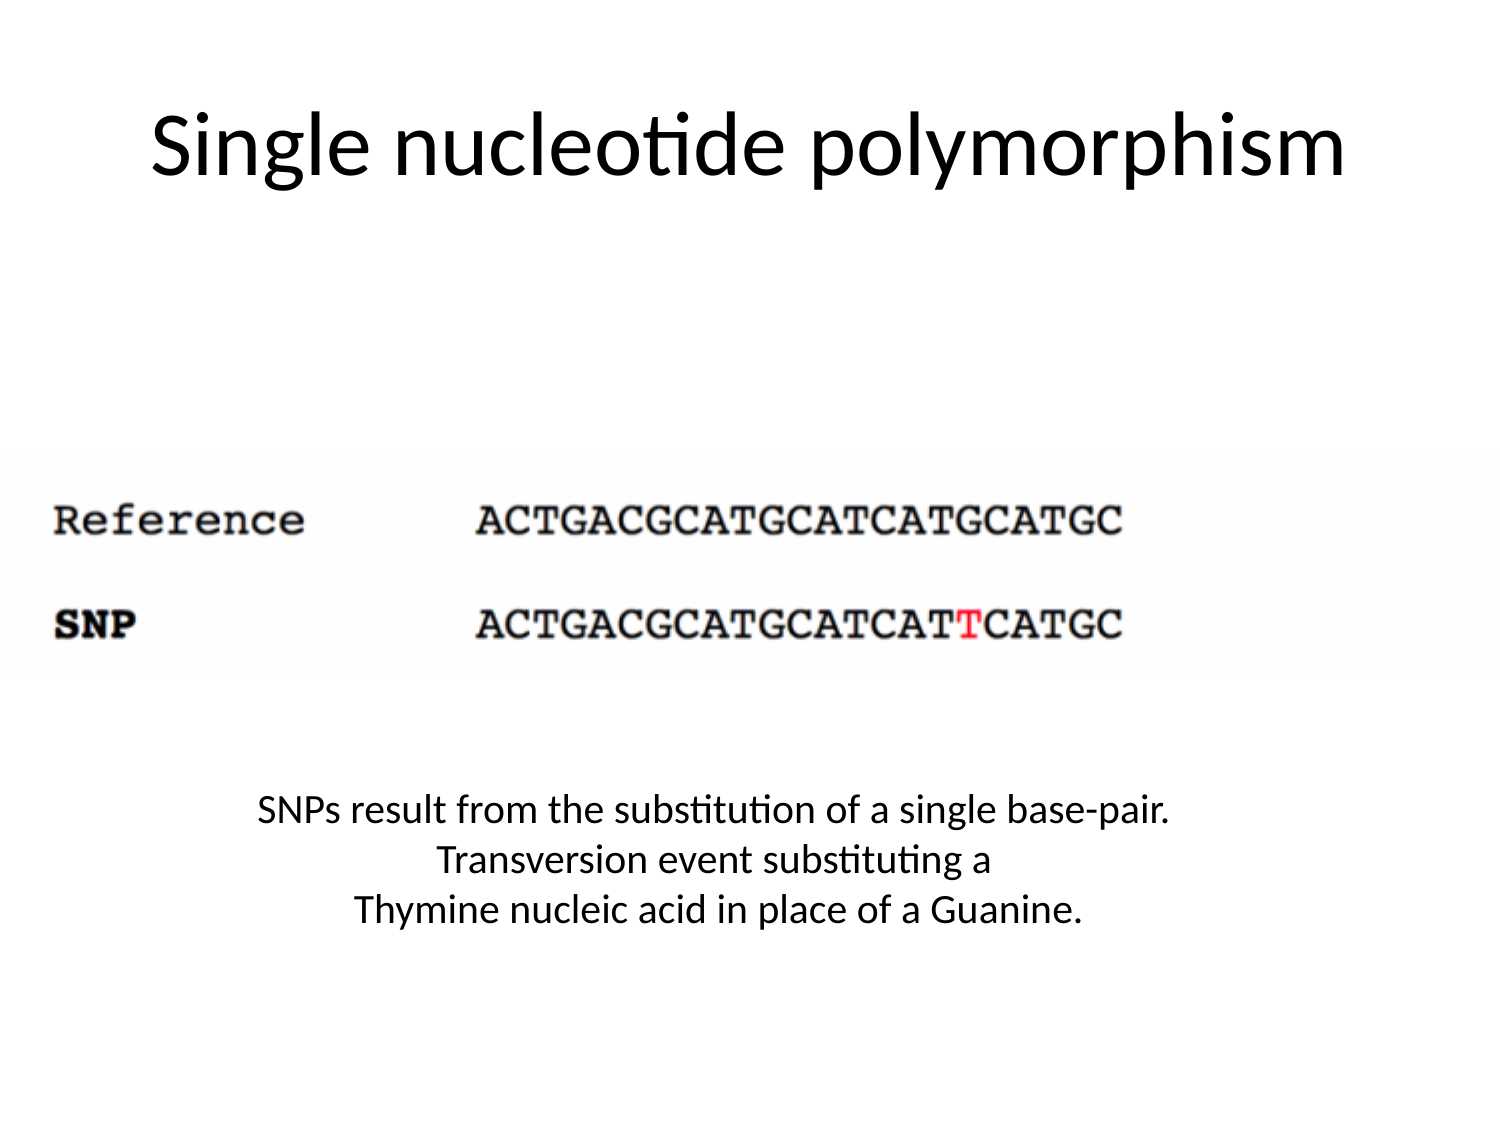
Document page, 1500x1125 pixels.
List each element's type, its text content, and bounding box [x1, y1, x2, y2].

text_box SNPs result from the substitution of a single base-pair. Transversion event substituting a Thymine nucleic acid in place of a Guanine. [233, 774, 1205, 940]
title Single nucleotide polymorphism [75, 45, 1425, 233]
picture [0, 449, 1500, 675]
